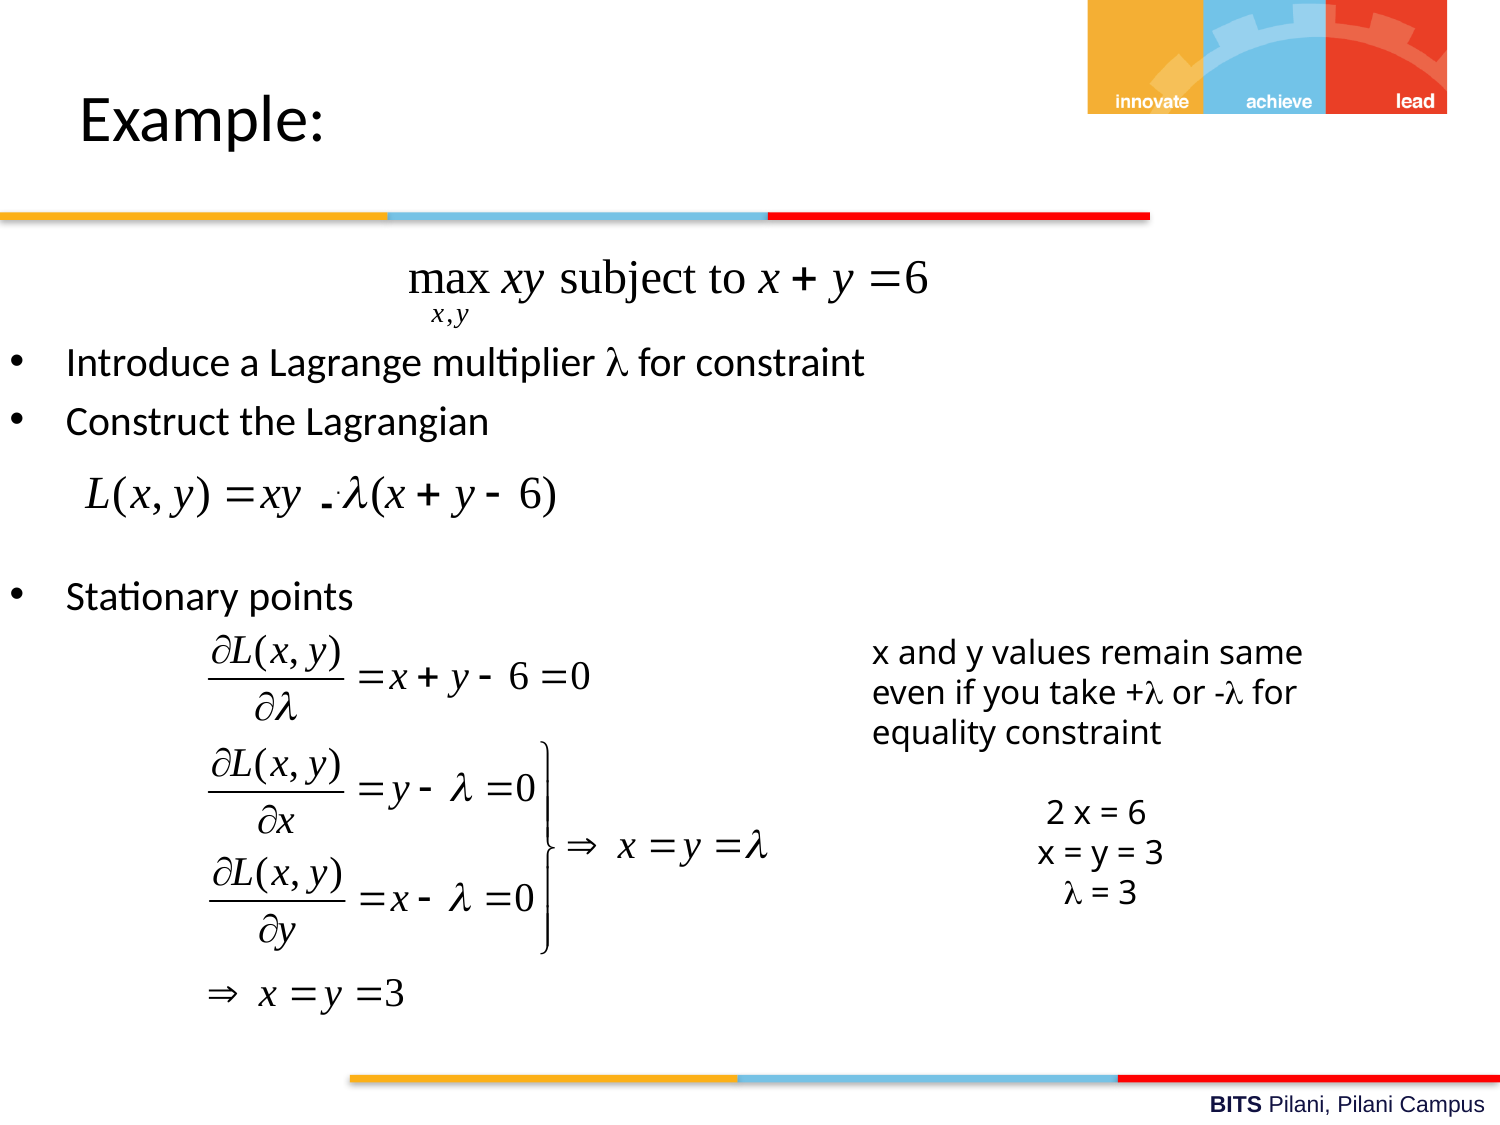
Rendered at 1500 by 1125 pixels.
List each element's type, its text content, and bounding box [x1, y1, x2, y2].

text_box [76, 466, 568, 528]
picture [1087, 0, 1448, 114]
title Example: [64, 45, 1069, 185]
list Introduce a Lagrange multiplier  for constraint Construct the Lagrangian Stationary points [0, 327, 1345, 846]
text_box x and y values remain same even if you take + or - for equality constraint 2 x = 6 x = y = 3  = 3 [857, 624, 1345, 959]
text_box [400, 244, 939, 338]
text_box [201, 623, 777, 1026]
